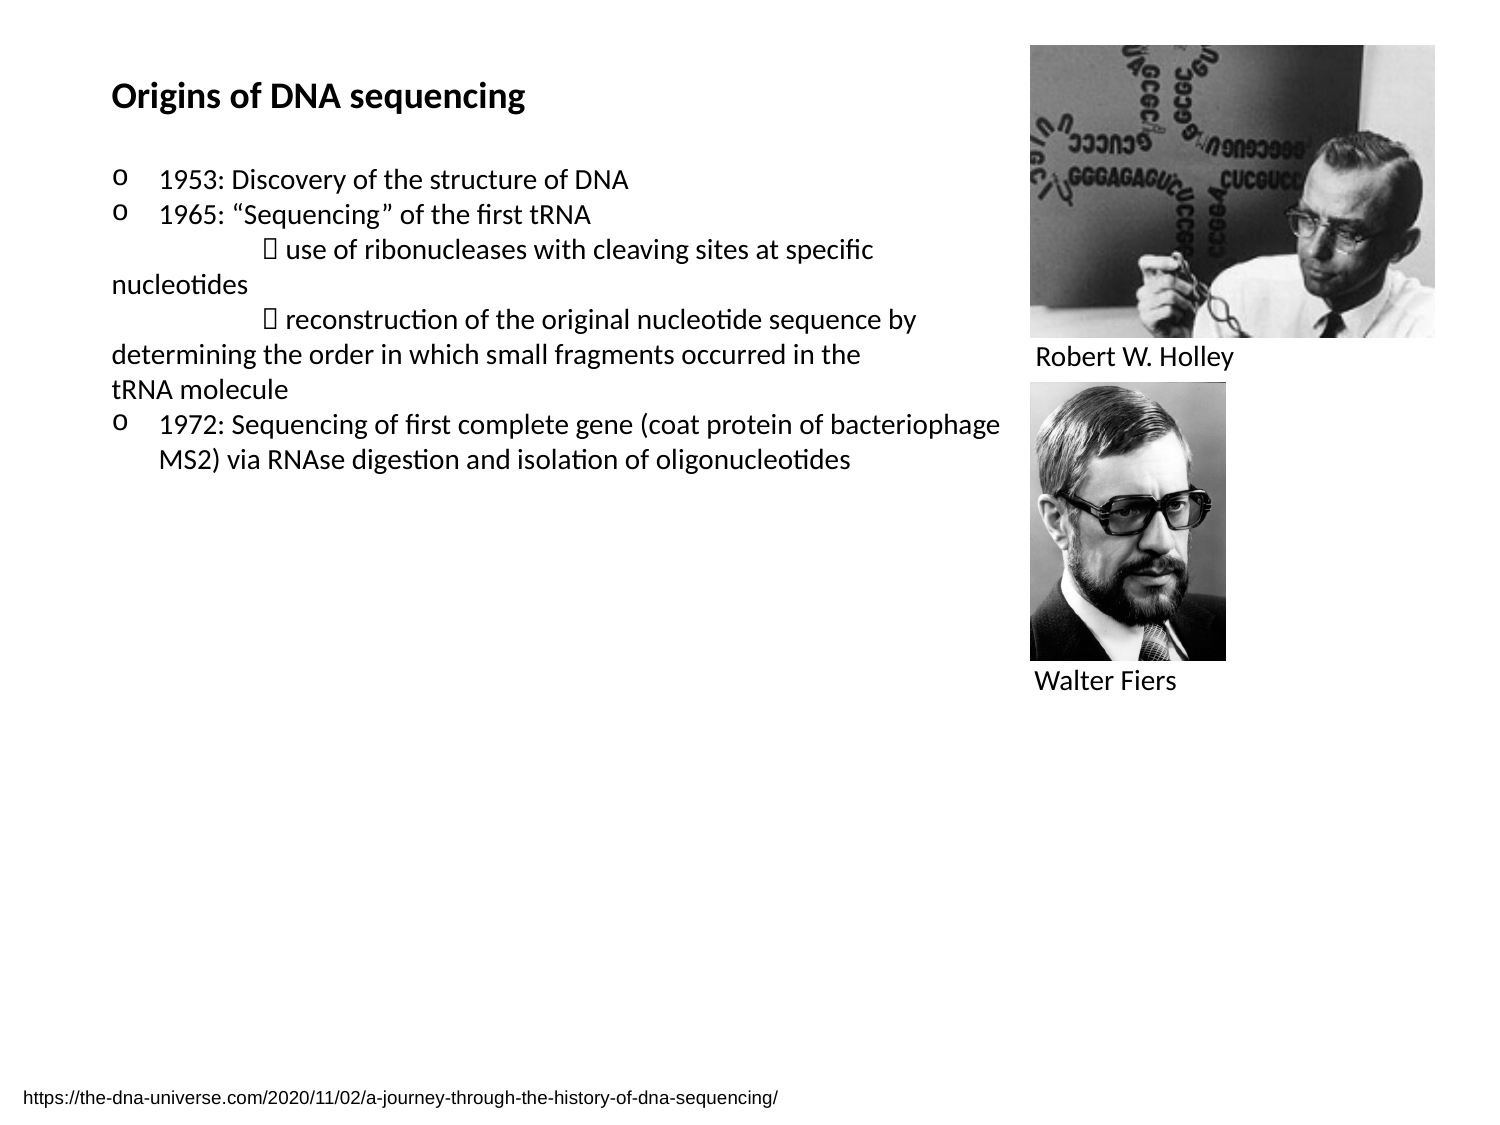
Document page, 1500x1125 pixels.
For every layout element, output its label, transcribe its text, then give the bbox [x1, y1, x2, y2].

text_box https://the-dna-universe.com/2020/11/02/a-journey-through-the-history-of-dna-sequencing/ [8, 1078, 918, 1116]
text_box Origins of DNA sequencing 1953: Discovery of the structure of DNA 1965: “Sequencing” of the first tRNA  use of ribonucleases with cleaving sites at specific nucleotides  reconstruction of the original nucleotide sequence by determining the order in which small fragments occurred in the tRNA molecule 1972: Sequencing of first complete gene (coat protein of bacteriophage MS2) via RNAse digestion and isolation of oligonucleotides [77, 63, 1030, 483]
picture [1029, 45, 1435, 338]
text_box Robert W. Holley [1020, 329, 1250, 380]
text_box Walter Fiers [1019, 653, 1192, 704]
picture [1029, 381, 1227, 661]
